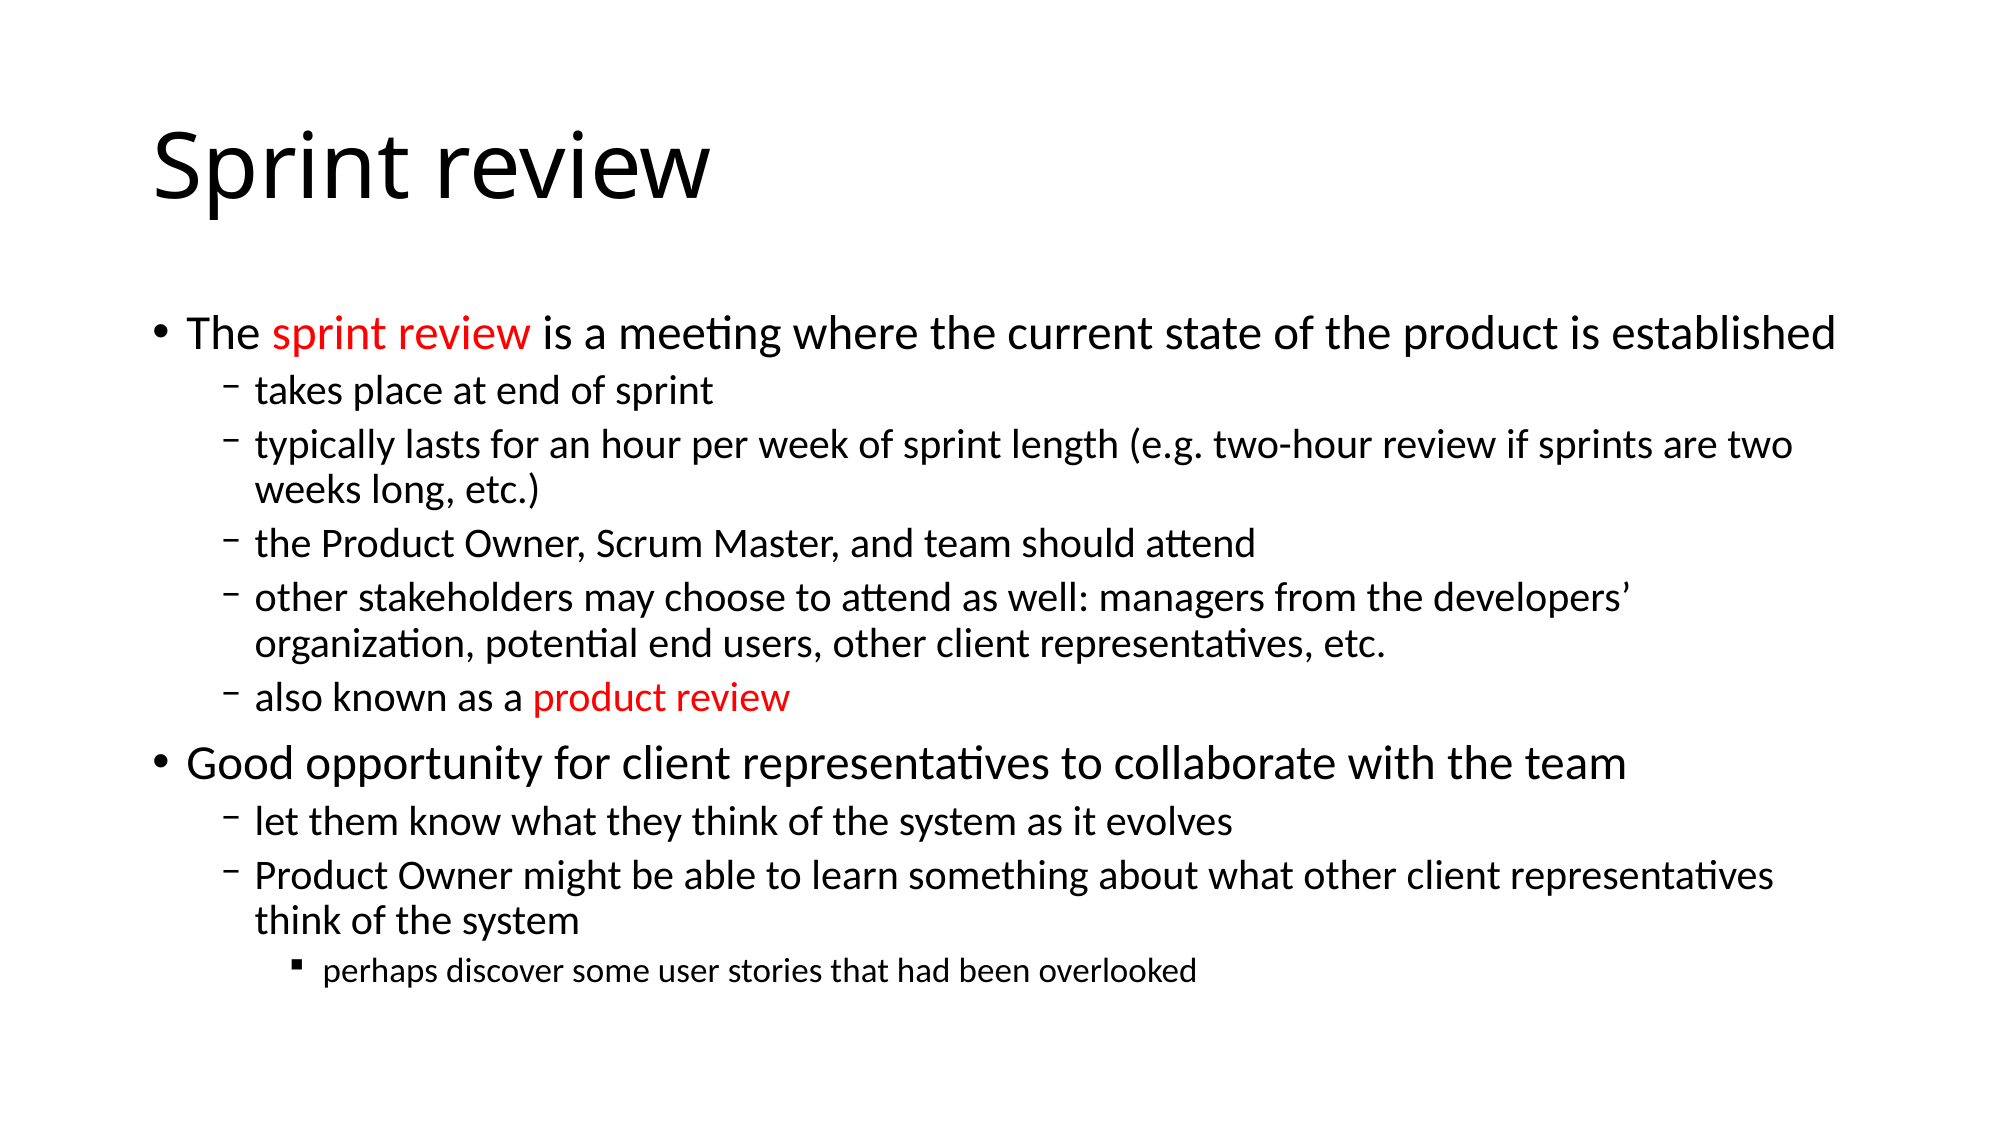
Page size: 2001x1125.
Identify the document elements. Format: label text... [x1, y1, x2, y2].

list The sprint review is a meeting where the current state of the product is established takes place at end of sprint typically lasts for an hour per week of sprint length (e.g. two-hour review if sprints are two weeks long, etc.) the Product Owner, Scrum Master, and team should attend other stakeholders may choose to attend as well: managers from the developers’ organization, potential end users, other client representatives, etc. also known as a product review Good opportunity for client representatives to collaborate with the team let them know what they think of the system as it evolves Product Owner might be able to learn something about what other client representatives think of the system perhaps discover some user stories that had been overlooked [137, 299, 1863, 1014]
title Sprint review [137, 59, 1863, 278]
